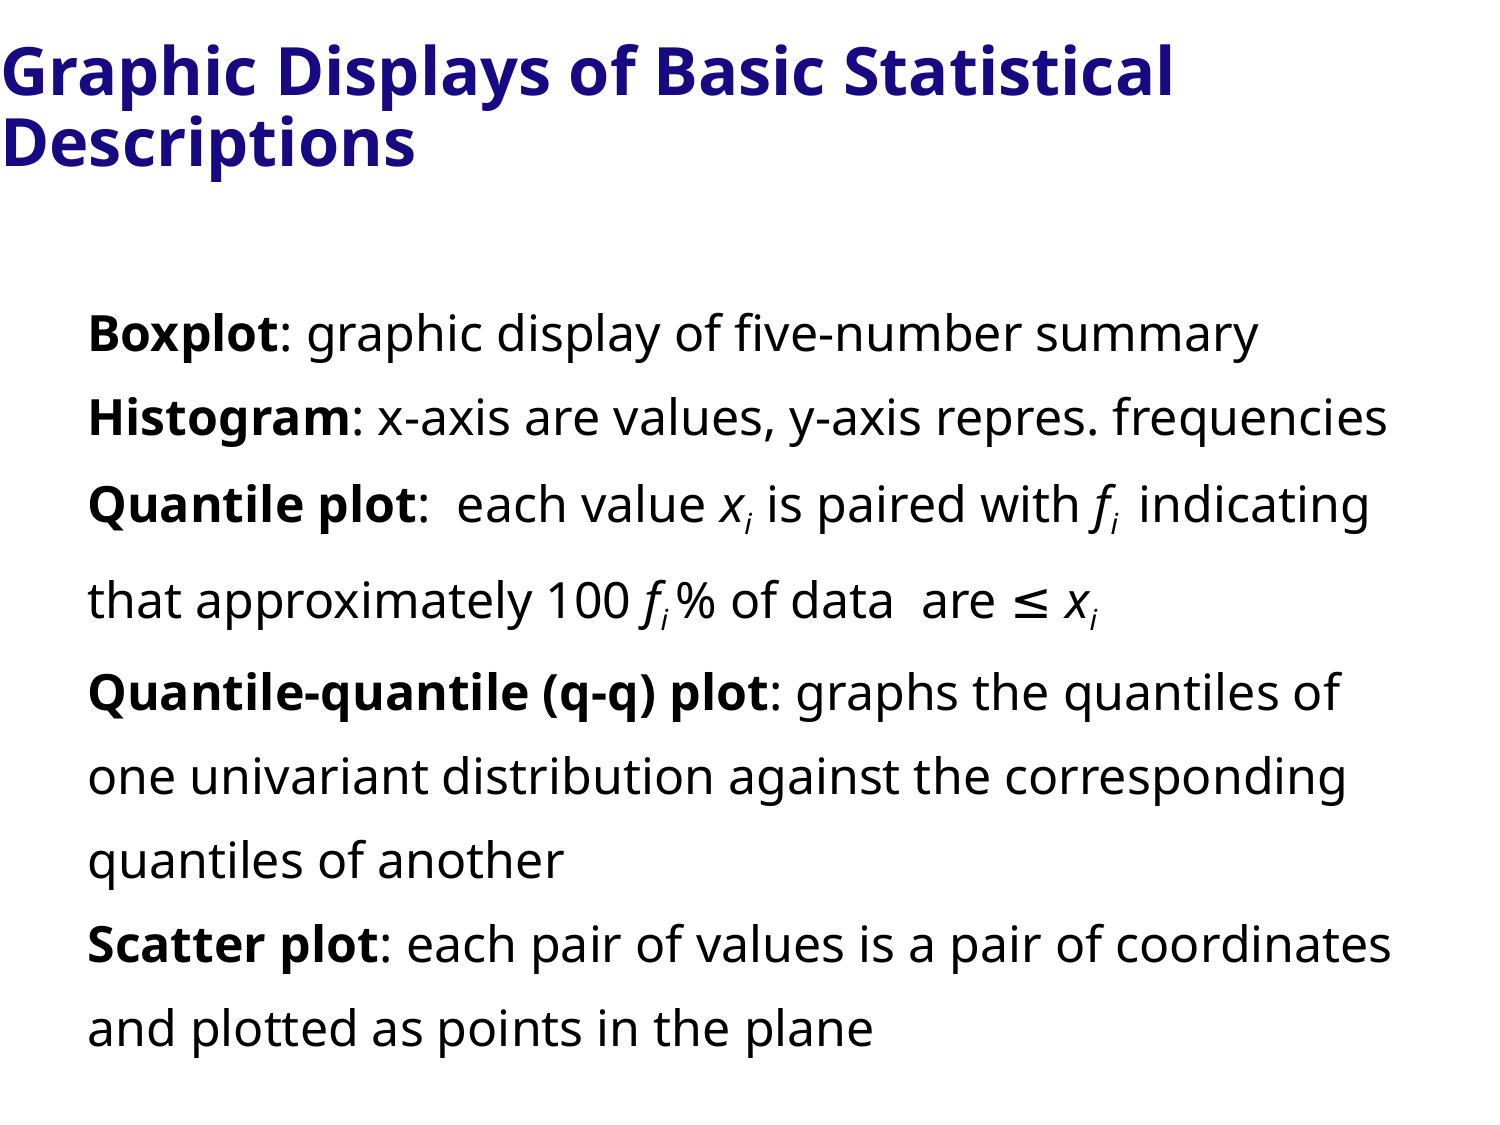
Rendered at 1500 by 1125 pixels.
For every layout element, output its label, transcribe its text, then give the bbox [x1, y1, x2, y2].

list Boxplot: graphic display of five-number summary Histogram: x-axis are values, y-axis repres. frequencies Quantile plot: each value xi is paired with fi indicating that approximately 100 fi % of data are ≤ xi Quantile-quantile (q-q) plot: graphs the quantiles of one univariant distribution against the corresponding quantiles of another Scatter plot: each pair of values is a pair of coordinates and plotted as points in the plane [87, 277, 1413, 648]
title Graphic Displays of Basic Statistical Descriptions [0, 37, 1500, 163]
